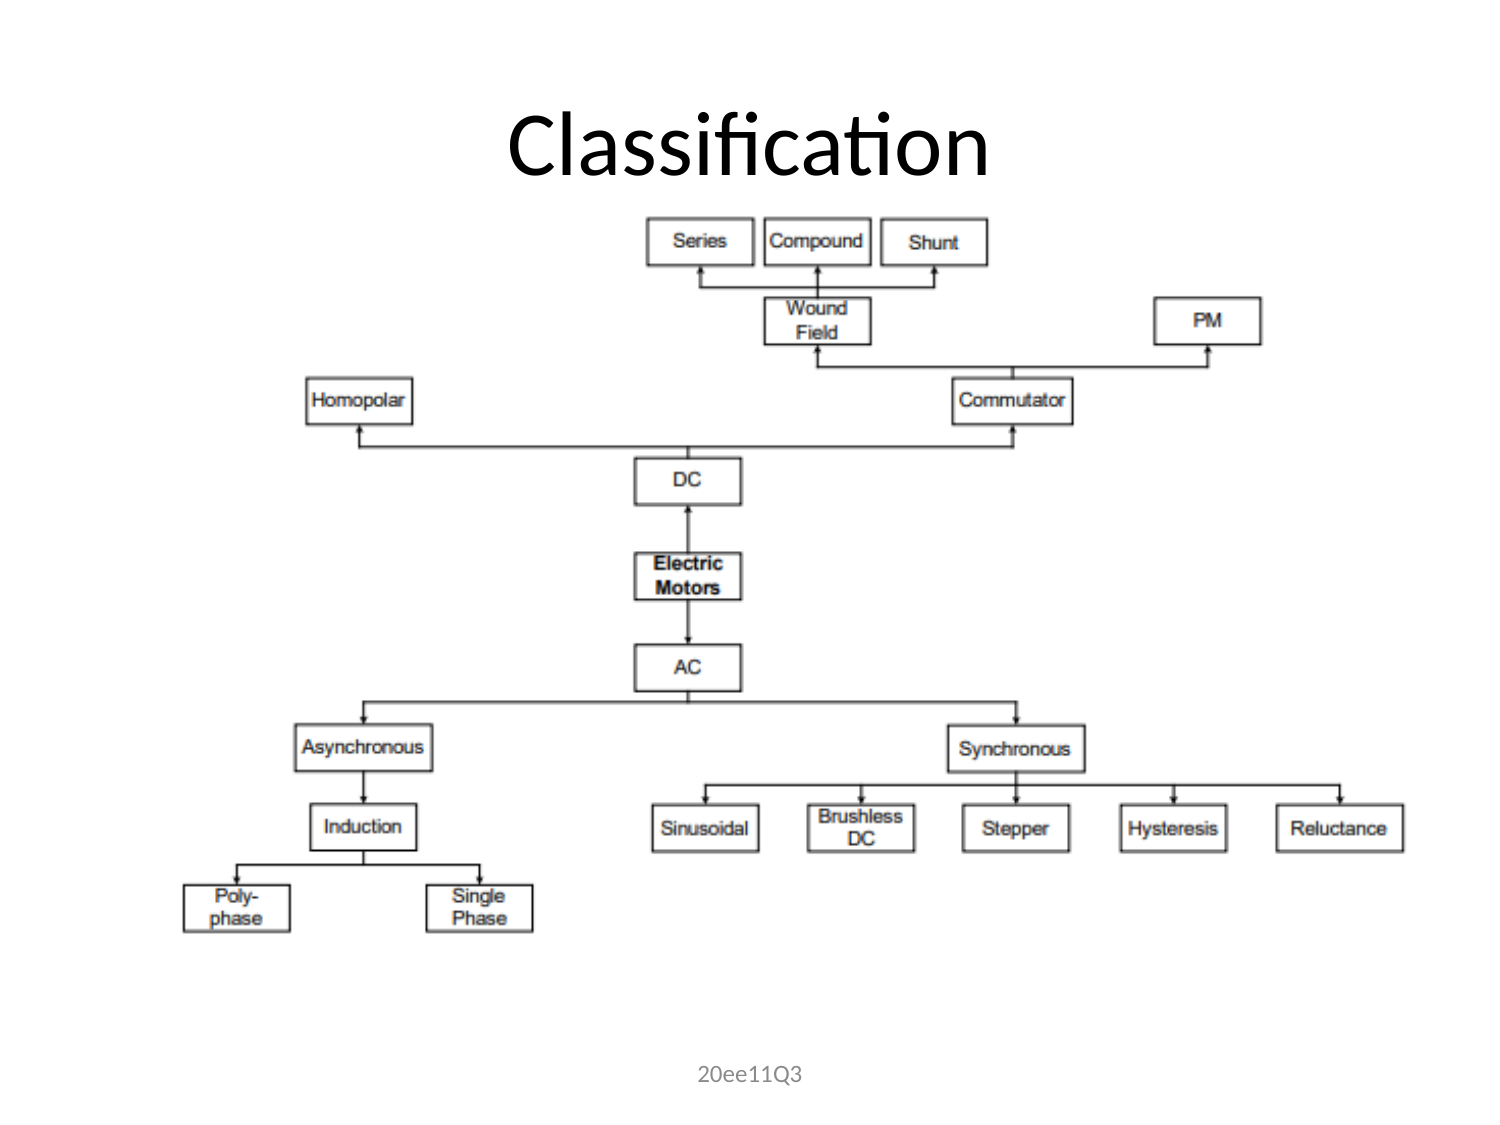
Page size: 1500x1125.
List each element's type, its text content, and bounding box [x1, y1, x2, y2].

picture [54, 198, 1490, 950]
footer 20ee11Q3 [512, 1042, 988, 1103]
title Classification [75, 45, 1425, 197]
